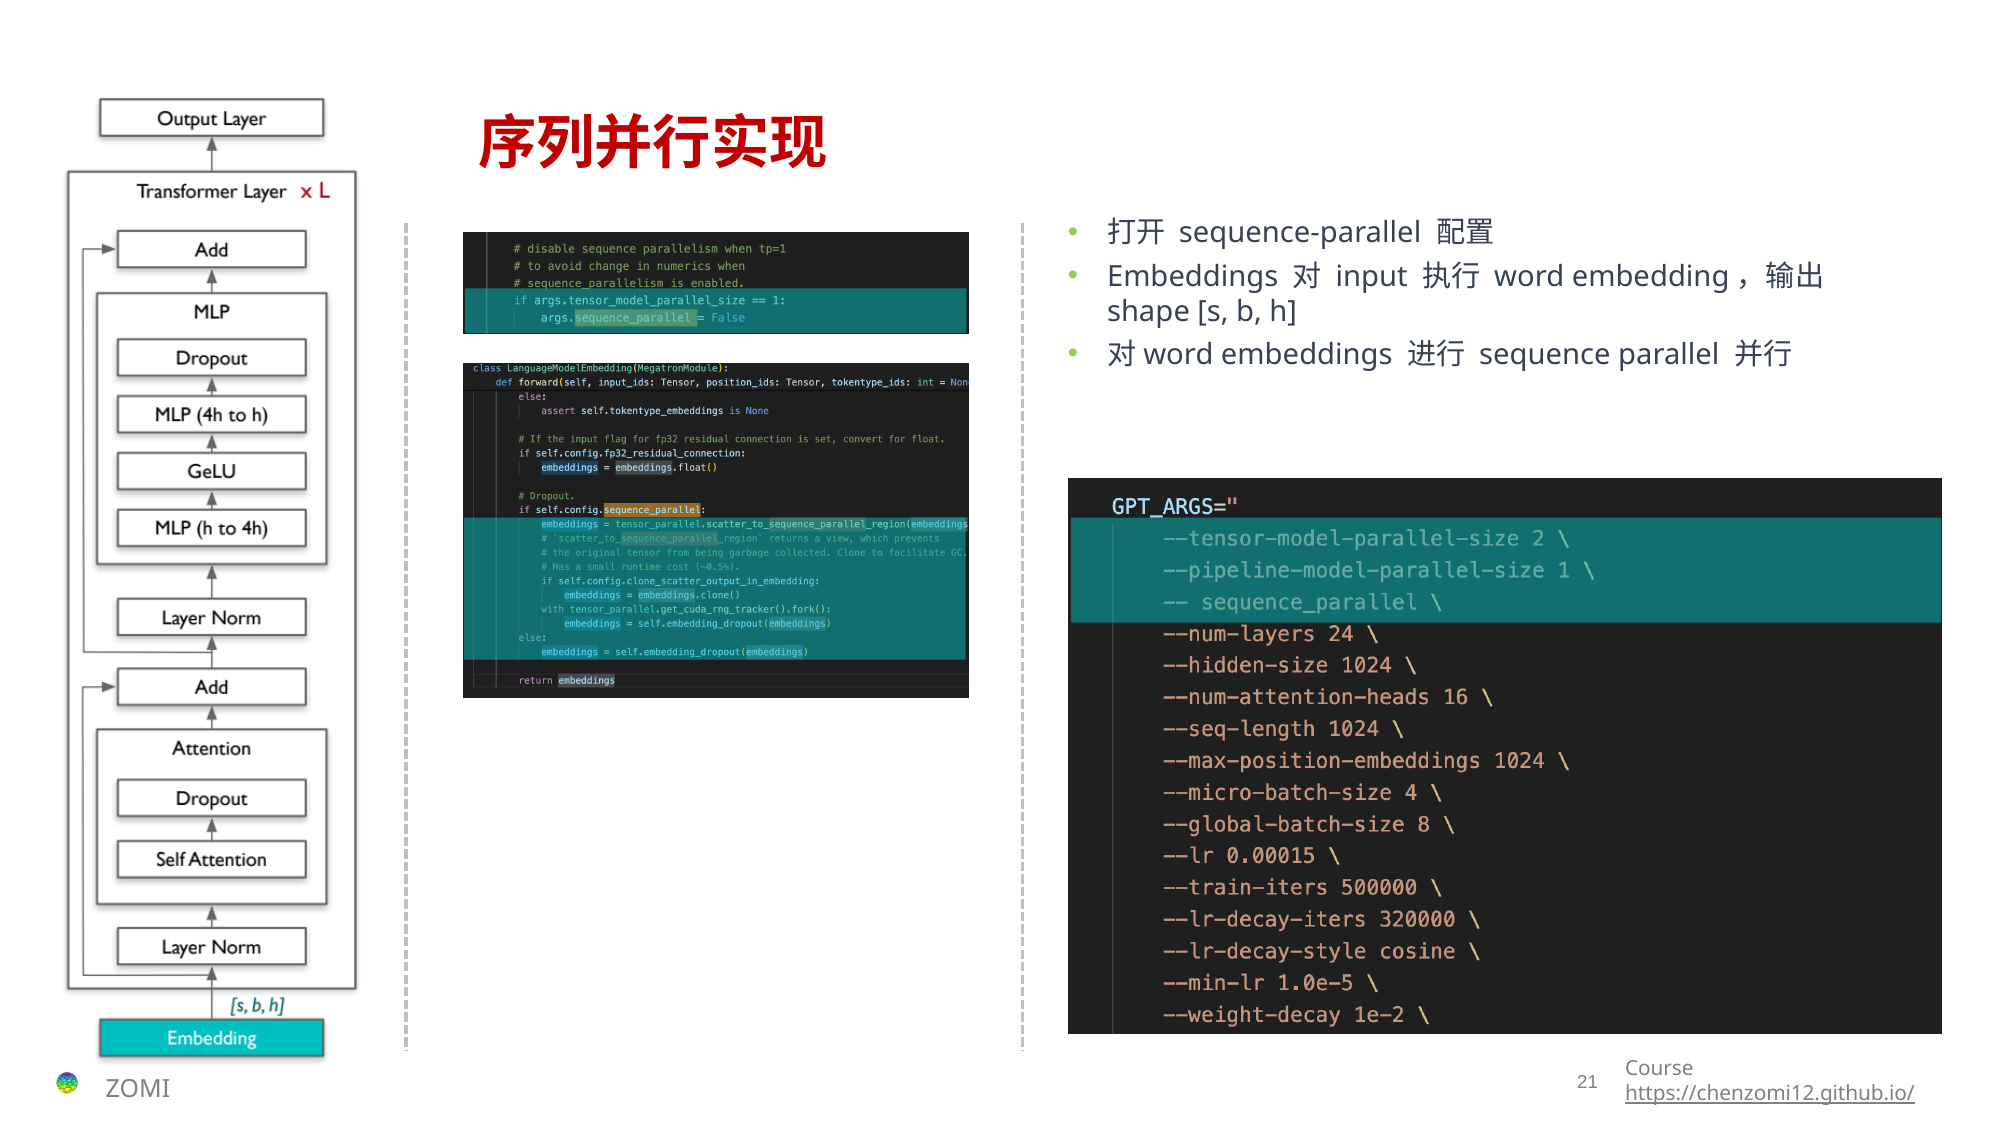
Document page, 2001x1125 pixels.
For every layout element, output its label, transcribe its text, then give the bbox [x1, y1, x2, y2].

picture [463, 232, 970, 334]
title 序列并行实现 [463, 91, 1927, 189]
picture [1067, 477, 1942, 1034]
picture [463, 362, 970, 698]
picture [59, 92, 362, 1066]
picture [57, 1073, 77, 1093]
list 打开 sequence-parallel 配置 Embeddings 对 input 执行 word embedding，输出 shape [s, b, h] 对word embeddings 进行 sequence parallel 并行 [1053, 206, 1927, 1047]
